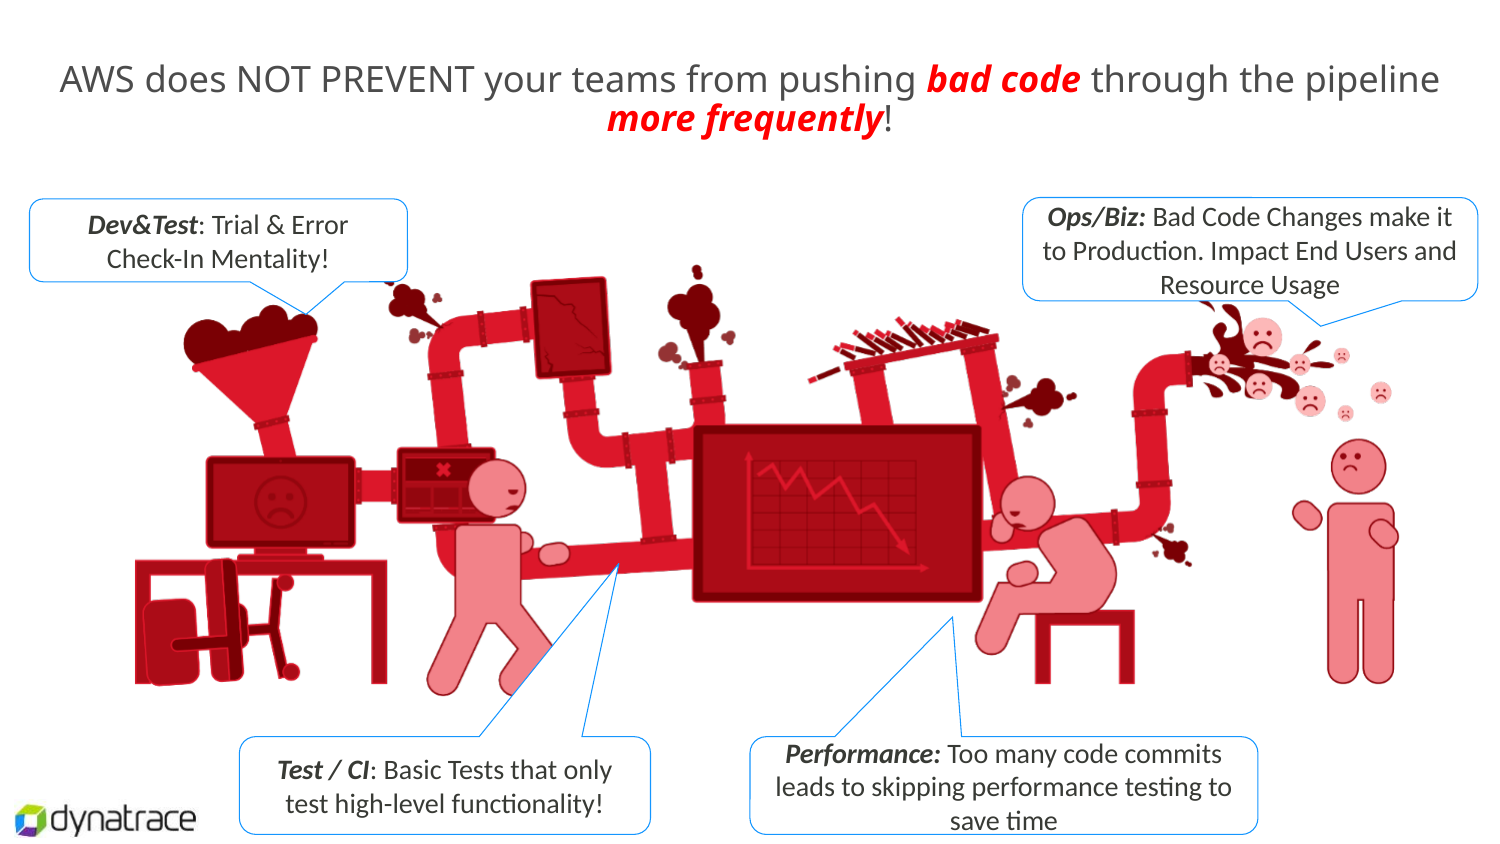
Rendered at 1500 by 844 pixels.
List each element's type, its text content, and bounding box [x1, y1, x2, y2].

text_box Test / CI: Basic Tests that only test high-level functionality! [238, 715, 652, 835]
text_box Performance: Too many code commits leads to skipping performance testing to save time [749, 715, 1259, 835]
picture [14, 799, 204, 838]
picture [123, 251, 1424, 715]
text_box Ops/Biz: Bad Code Changes make it to Production. Impact End Users and Resource Usage [1022, 196, 1479, 302]
text_box Dev&Test: Trial & Error Check-In Mentality! [28, 198, 409, 283]
title AWS does NOT PREVENT your teams from pushing bad code through the pipeline more frequently! [17, 53, 1483, 147]
